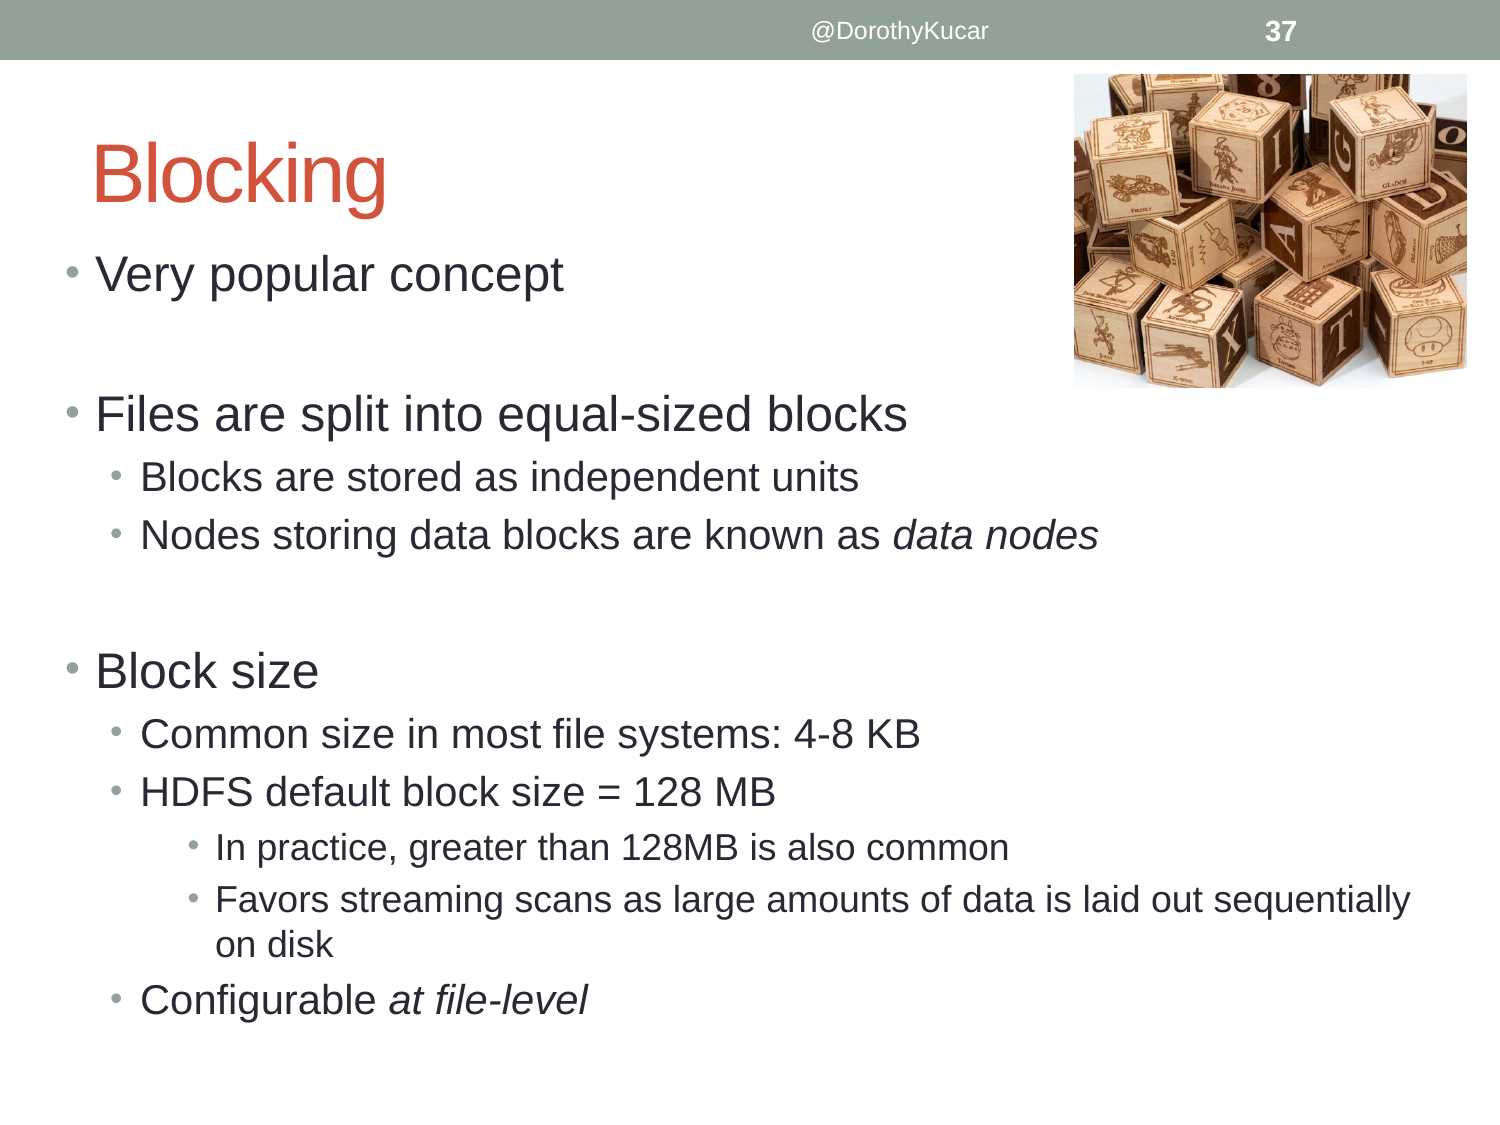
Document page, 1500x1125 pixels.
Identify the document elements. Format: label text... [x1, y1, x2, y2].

slide_number 37 [1250, 3, 1425, 57]
list Very popular concept Files are split into equal-sized blocks Blocks are stored as independent units Nodes storing data blocks are known as data nodes Block size Common size in most file systems: 4-8 KB HDFS default block size = 128 MB In practice, greater than 128MB is also common Favors streaming scans as large amounts of data is laid out sequentially on disk Configurable at file-level [50, 233, 1450, 1122]
picture [1074, 74, 1467, 388]
footer @DorothyKucar [562, 3, 1238, 57]
title Blocking [75, 87, 1071, 233]
